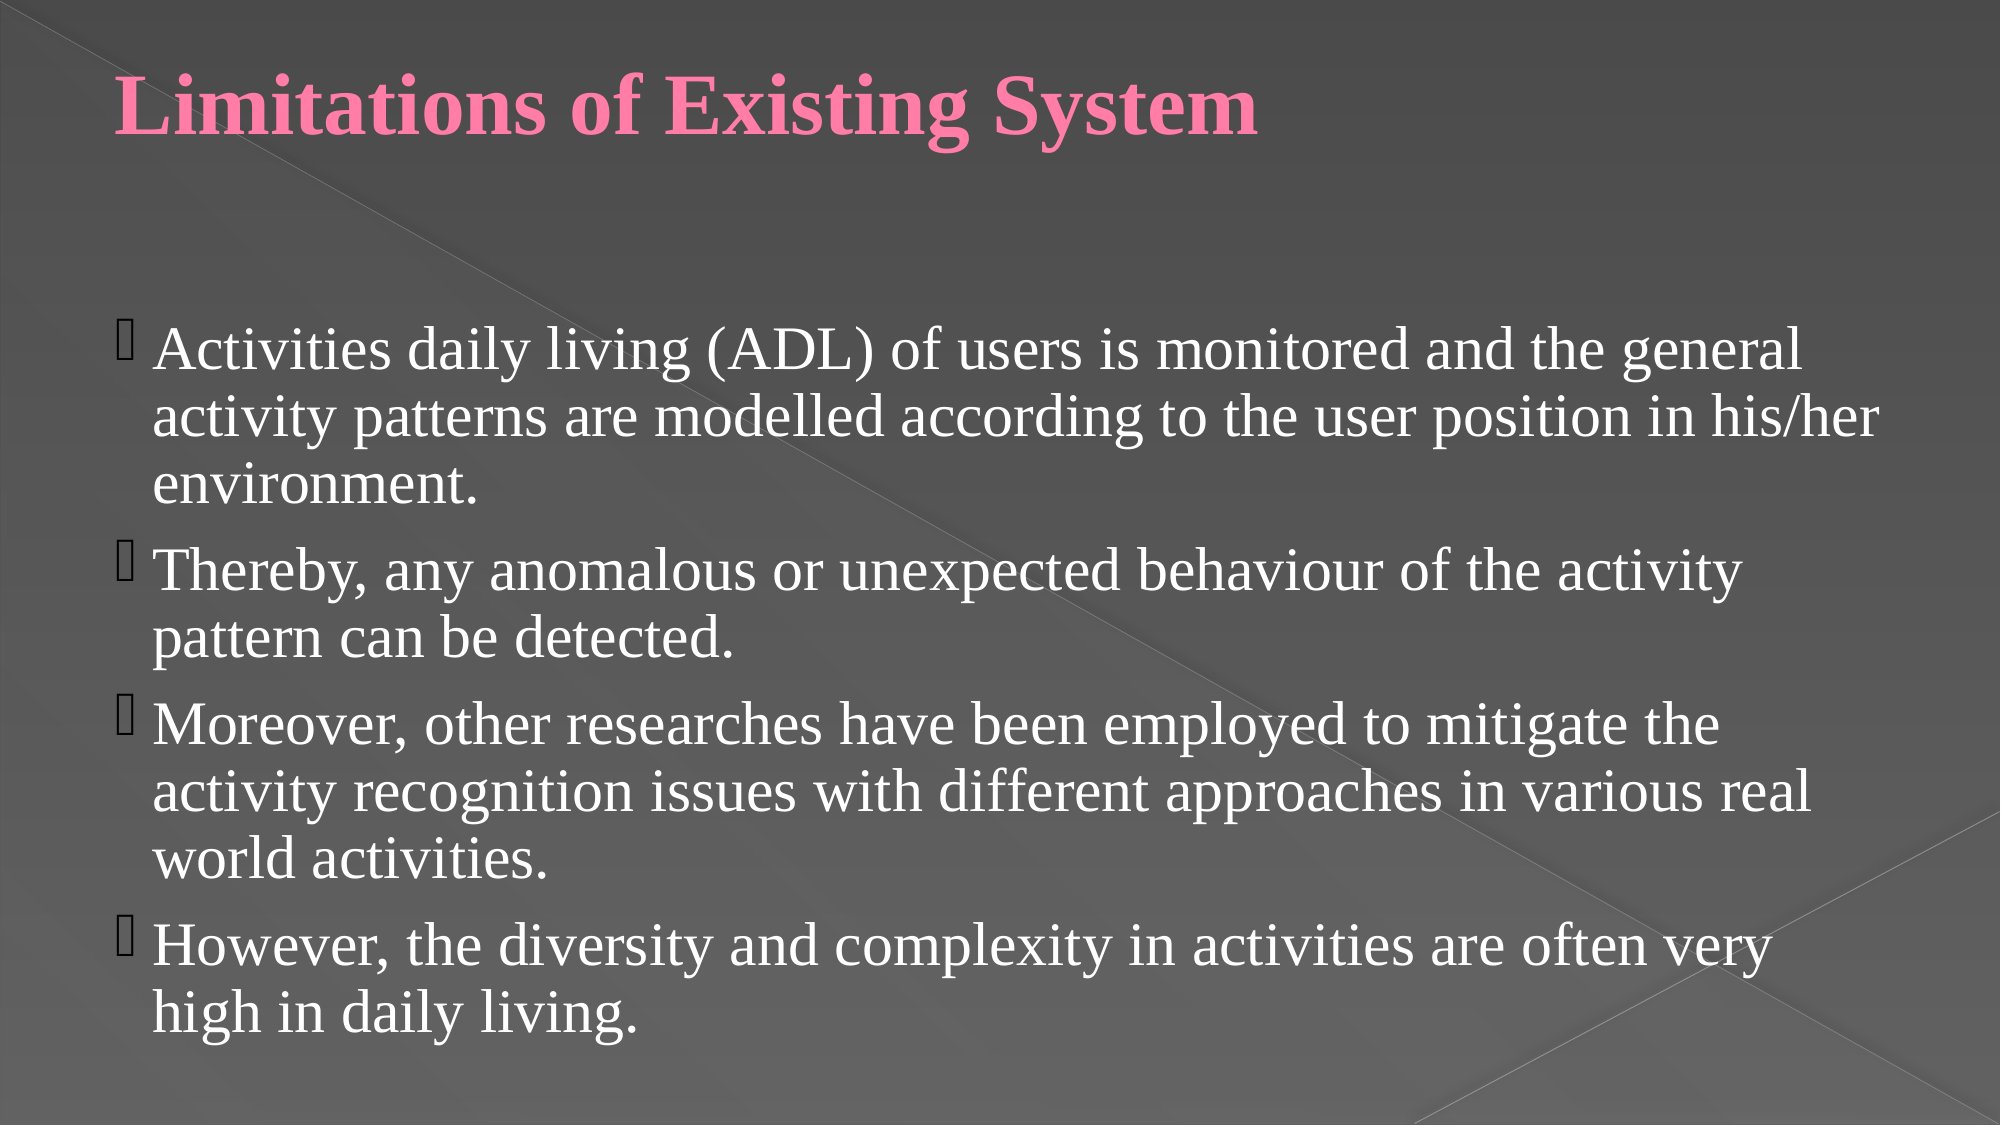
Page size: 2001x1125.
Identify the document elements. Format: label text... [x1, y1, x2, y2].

title Limitations of Existing System [99, 43, 1900, 274]
list Activities daily living (ADL) of users is monitored and the general activity patterns are modelled according to the user position in his/her environment. Thereby, any anomalous or unexpected behaviour of the activity pattern can be detected. Moreover, other researches have been employed to mitigate the activity recognition issues with different approaches in various real world activities. However, the diversity and complexity in activities are often very high in daily living. [99, 308, 1900, 1059]
